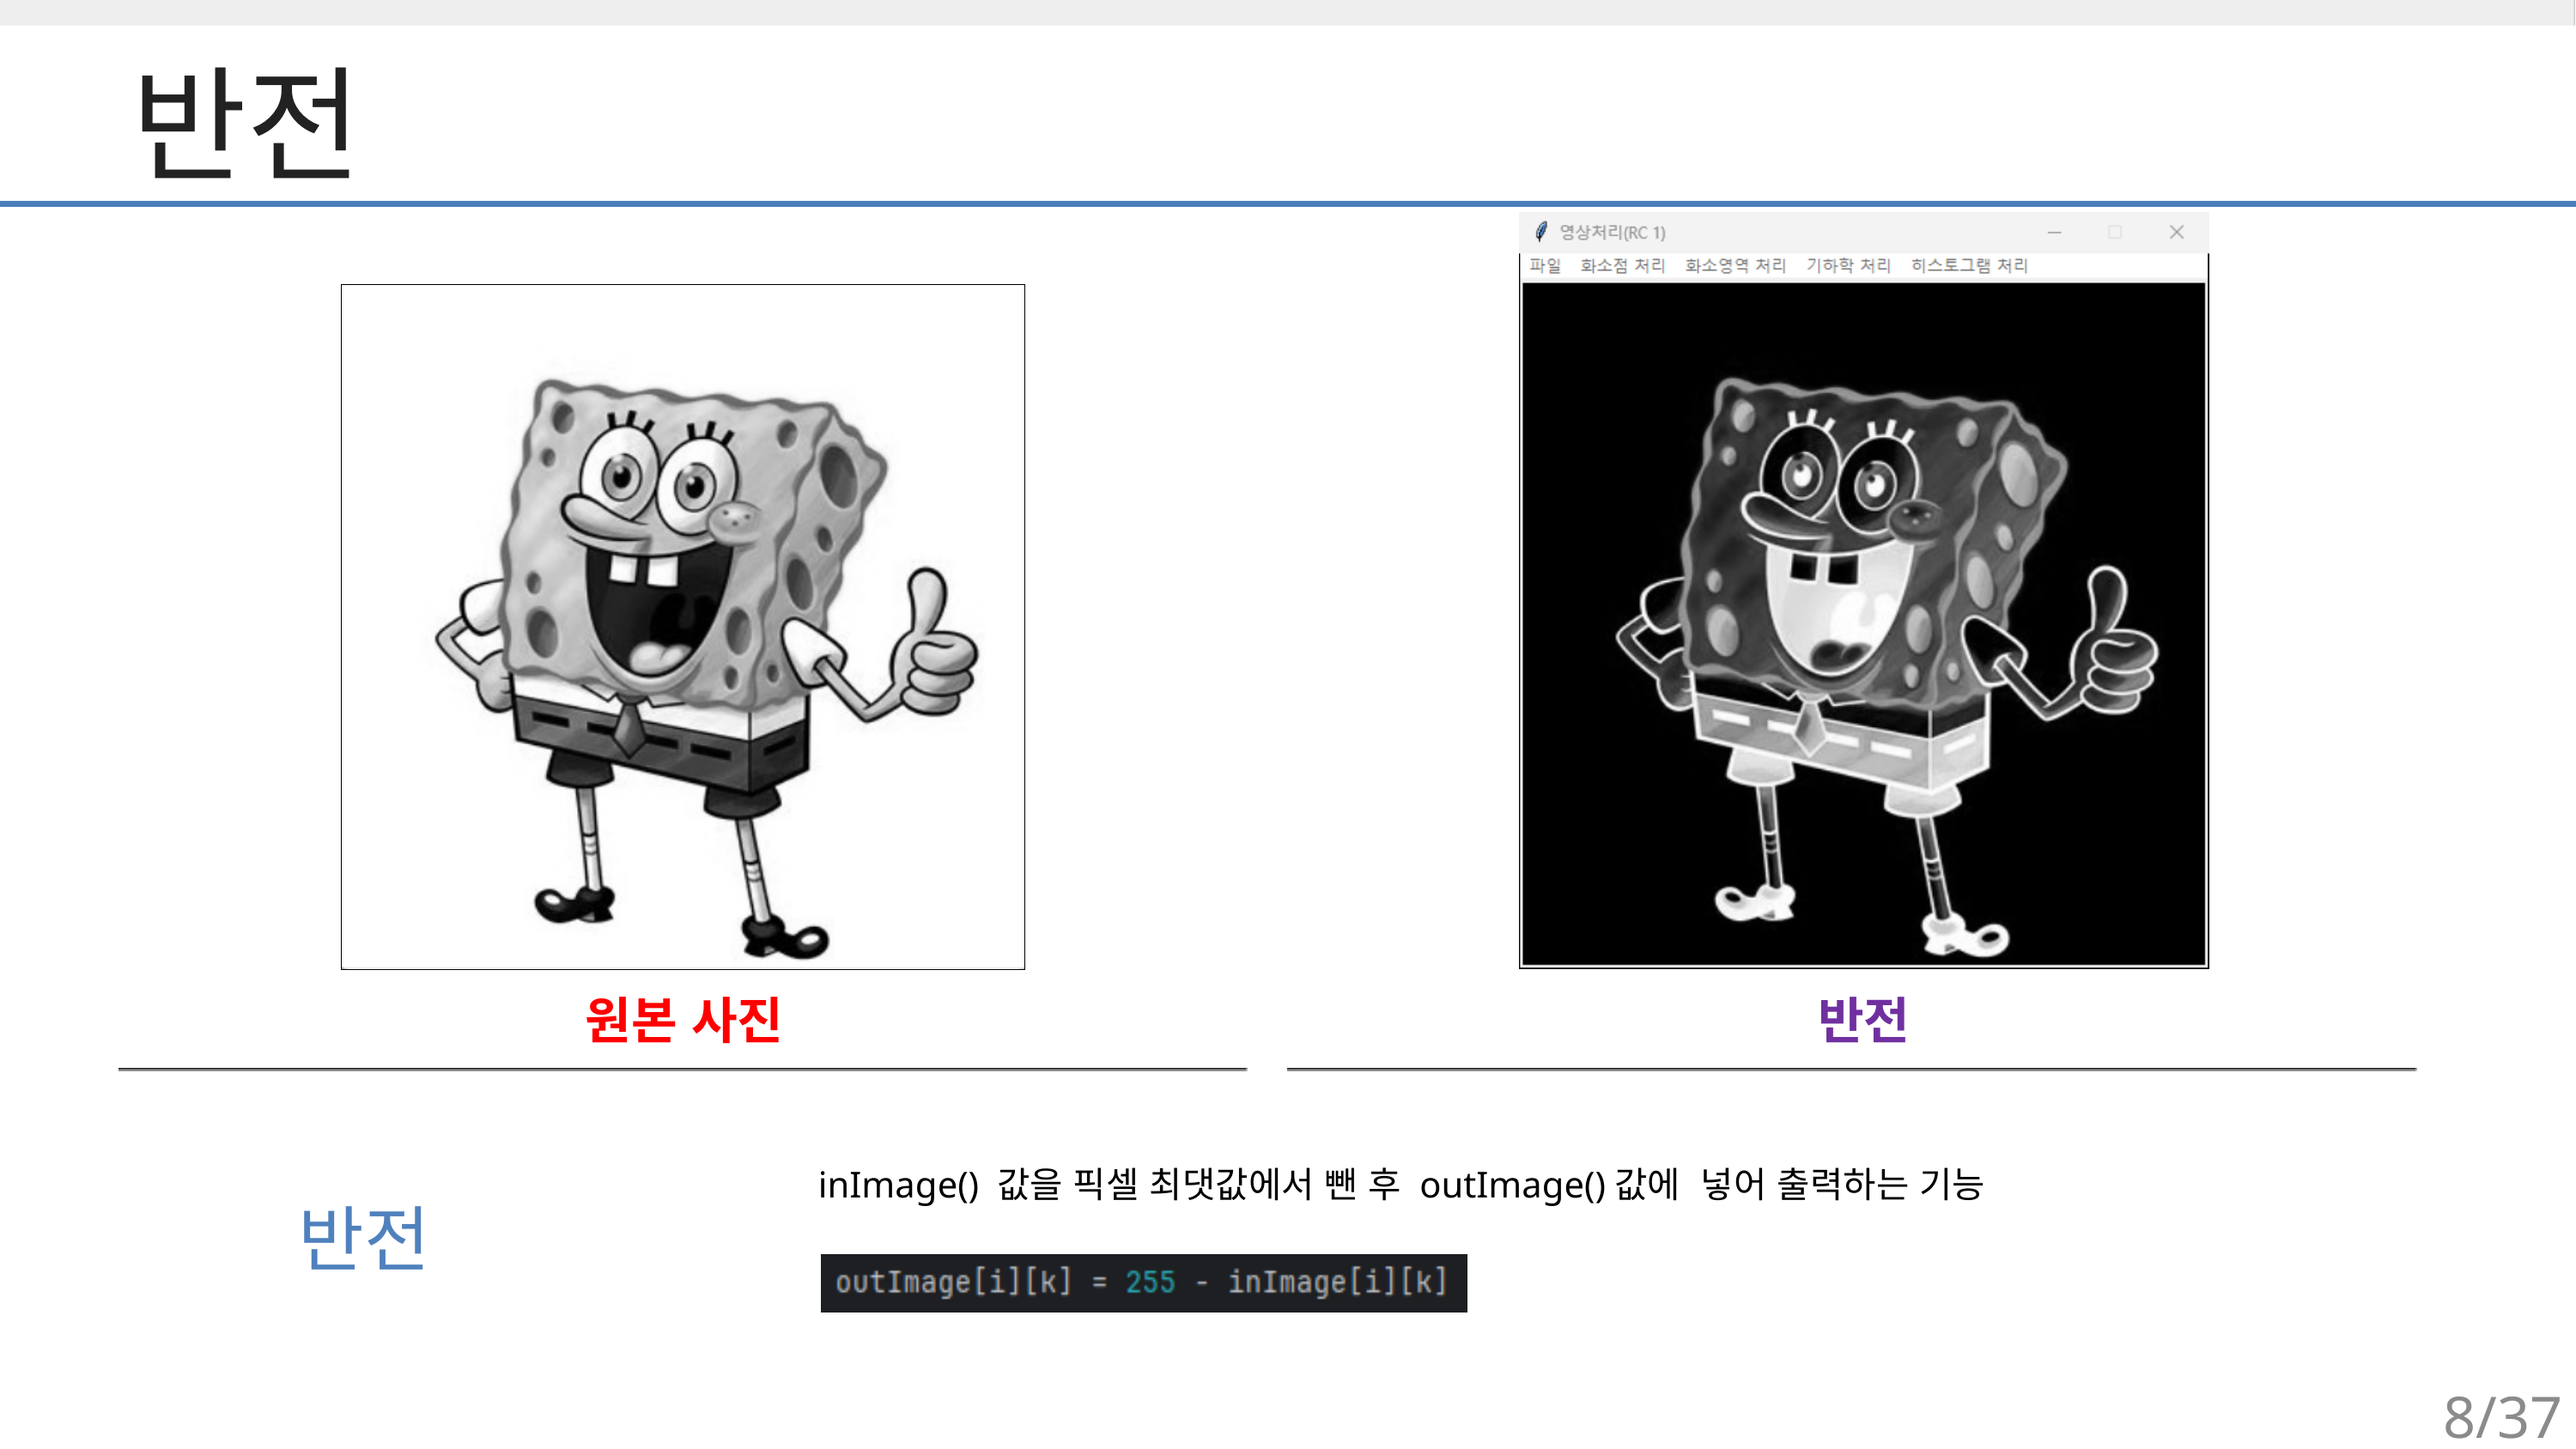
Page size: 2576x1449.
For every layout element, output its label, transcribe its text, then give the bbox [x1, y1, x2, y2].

text_box 반전 [1301, 982, 2427, 1056]
text_box 원본 사진 [121, 982, 1248, 1056]
slide_number 8/37 [2275, 1393, 2576, 1446]
picture [341, 283, 1025, 970]
text_box 반전 [118, 39, 2576, 201]
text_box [0, 0, 2576, 26]
picture [821, 1254, 1467, 1313]
picture [1519, 212, 2209, 970]
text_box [1287, 1068, 2417, 1071]
text_box inImage() 값을 픽셀 최댓값에서 뺀 후 outImage()값에 넣어 출력하는 기능 [805, 1155, 2576, 1212]
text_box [118, 1068, 1248, 1071]
text_box 반전 [137, 1187, 591, 1287]
